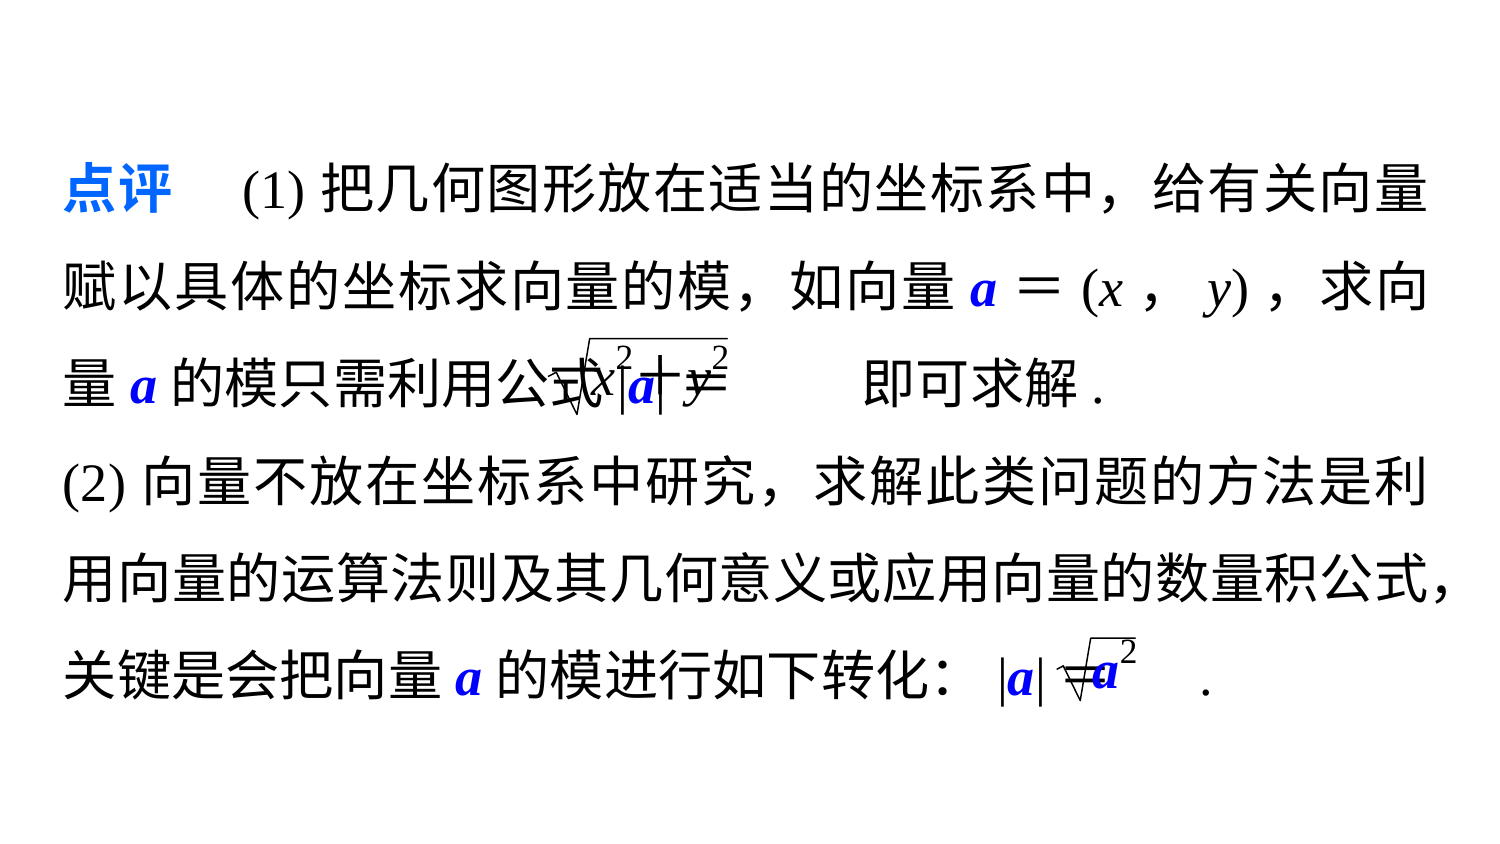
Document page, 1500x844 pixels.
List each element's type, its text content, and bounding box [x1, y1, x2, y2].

text_box 点评 (1)把几何图形放在适当的坐标系中，给有关向量赋以具体的坐标求向量的模，如向量a＝(x，y)，求向量a的模只需利用公式|a|＝ 即可求解. (2)向量不放在坐标系中研究，求解此类问题的方法是利用向量的运算法则及其几何意义或应用向量的数量积公式，关键是会把向量a的模进行如下转化：|a|＝ . [48, 114, 1445, 715]
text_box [1056, 618, 1173, 733]
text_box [547, 325, 764, 441]
